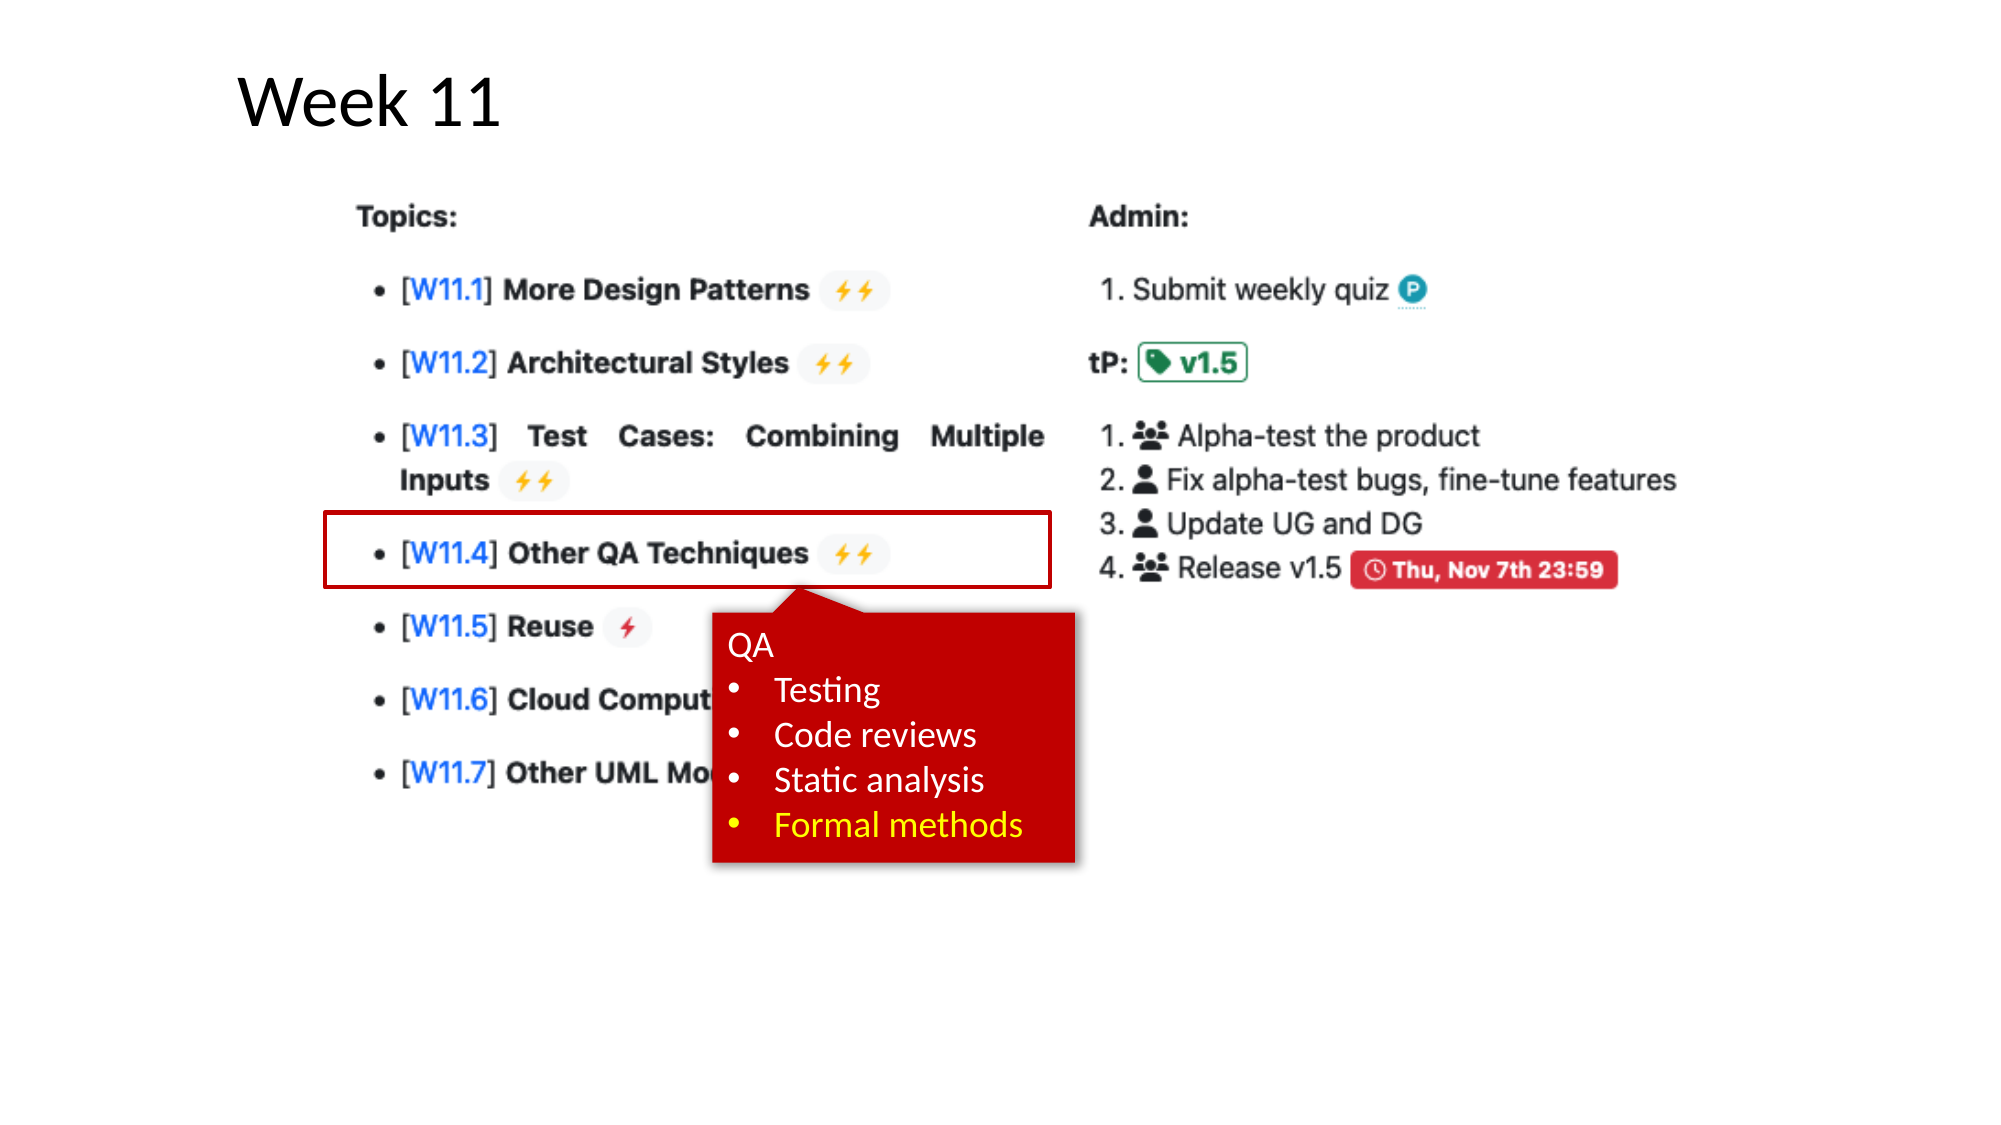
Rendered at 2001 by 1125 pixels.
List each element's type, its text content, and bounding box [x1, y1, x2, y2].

picture [332, 589, 792, 820]
picture [332, 174, 1732, 820]
text_box [323, 510, 1052, 589]
text_box QA Testing Code reviews Static analysis Formal methods [710, 585, 1078, 865]
